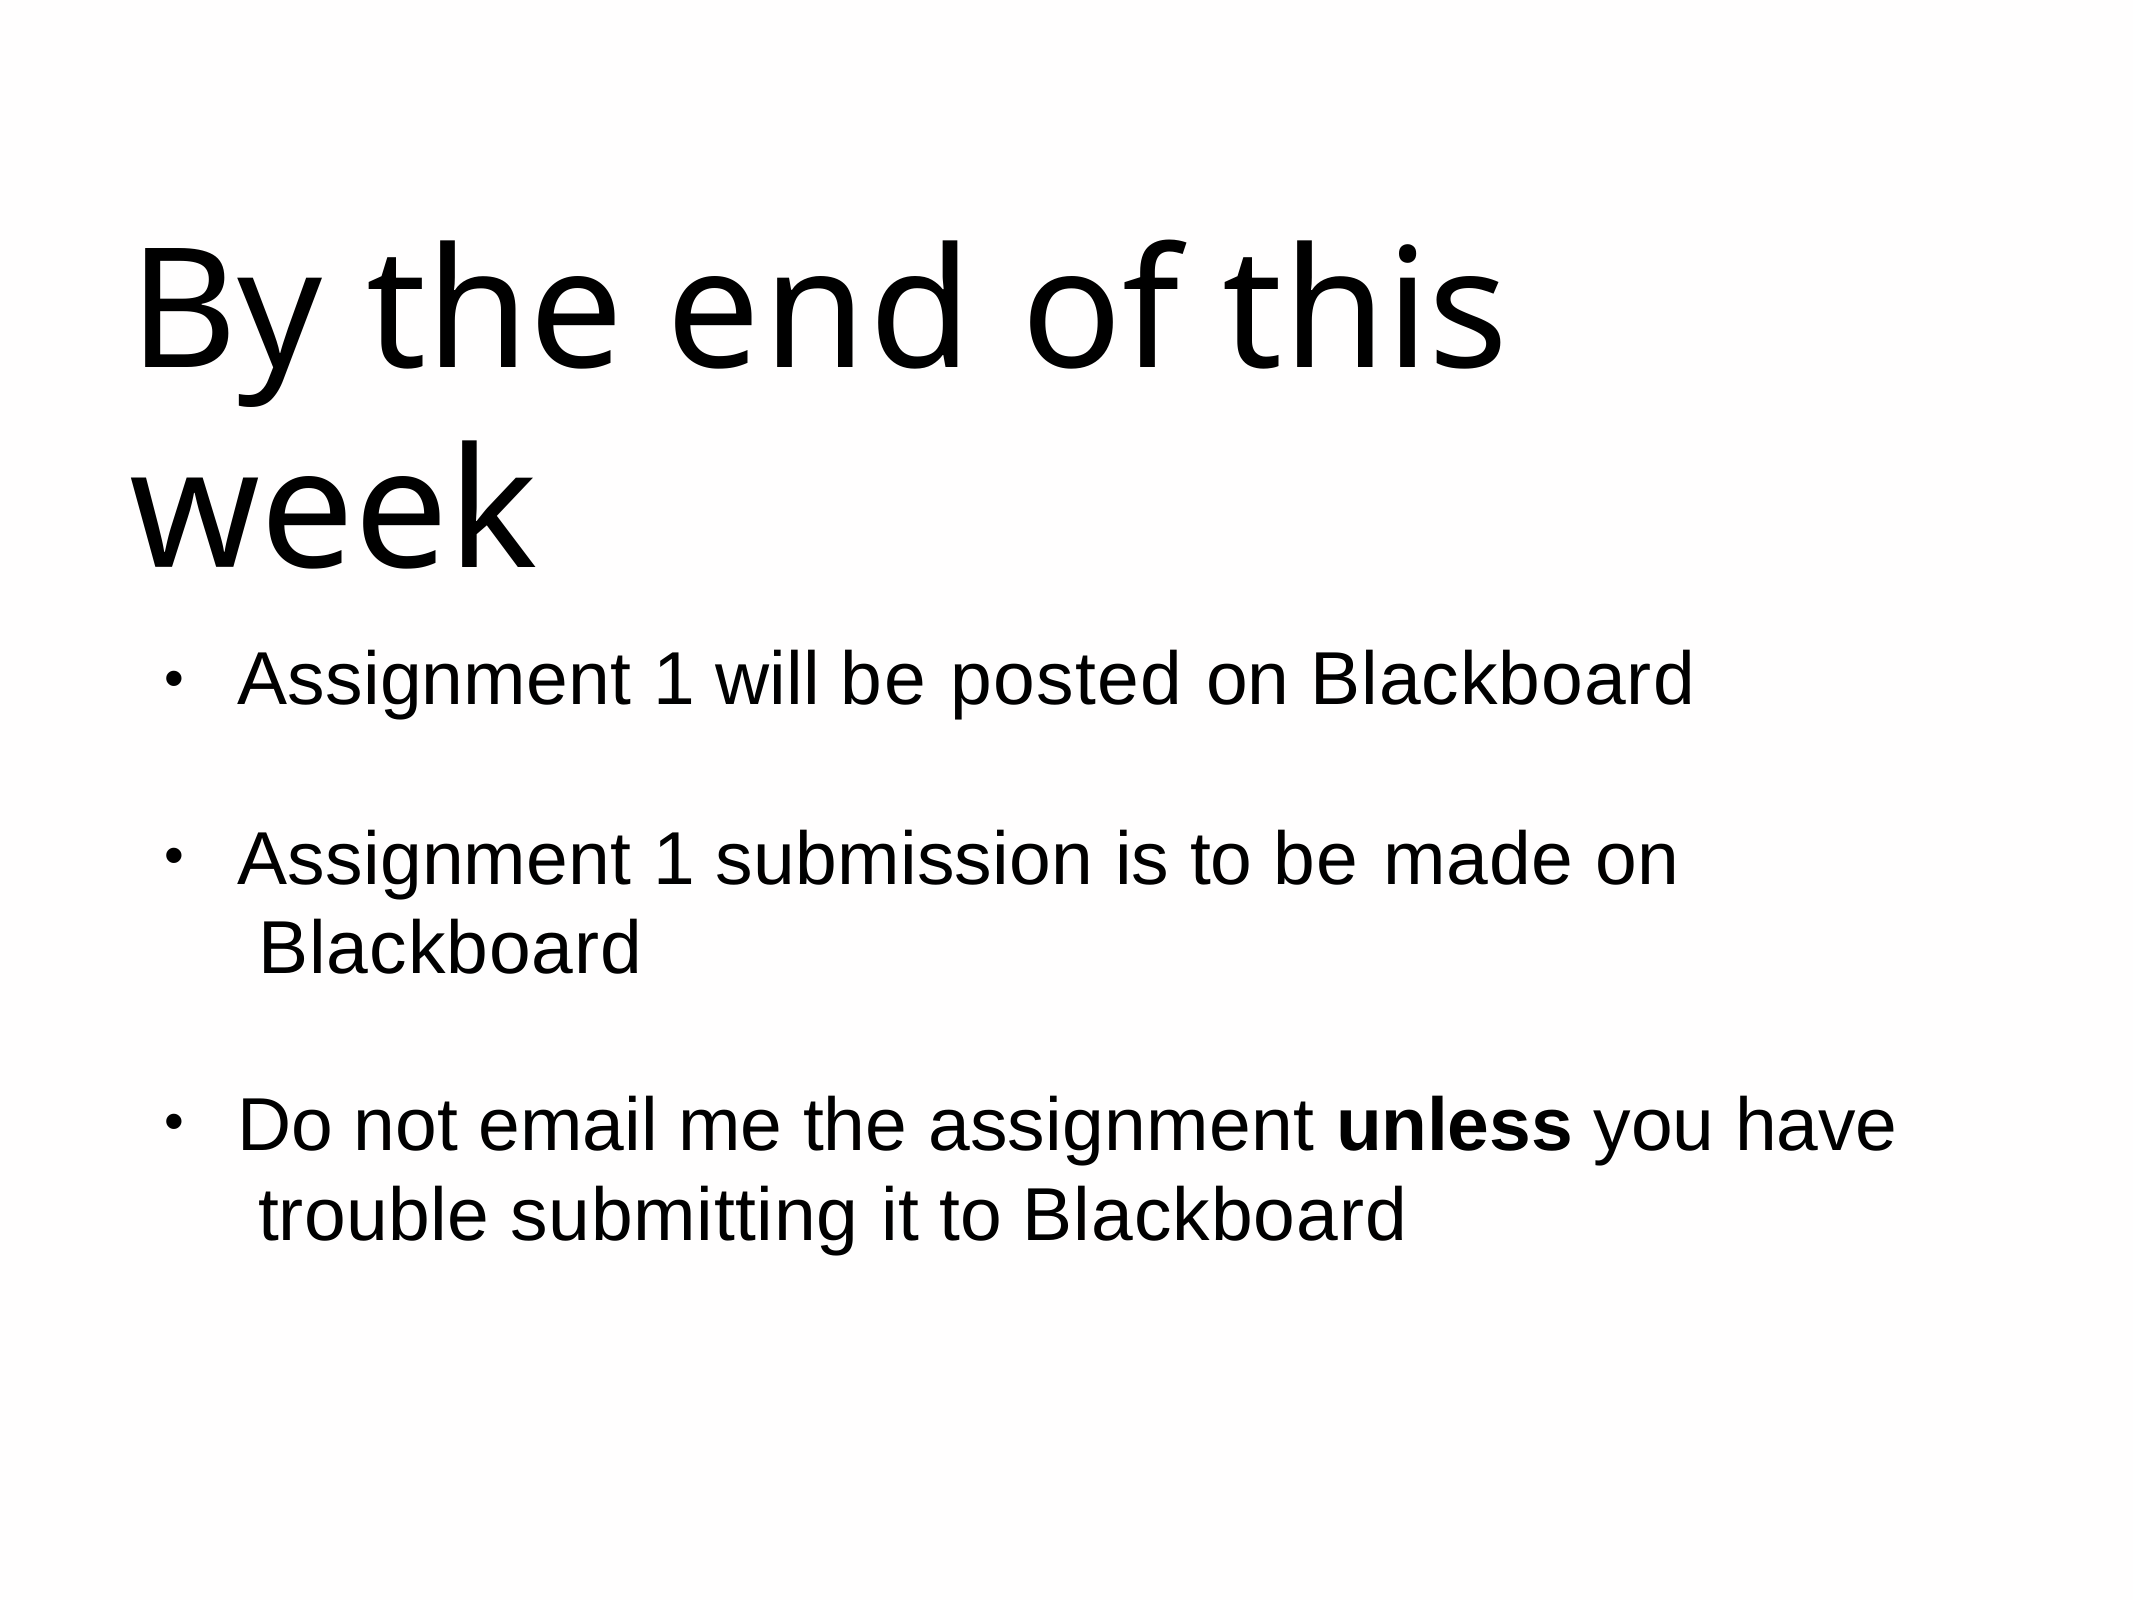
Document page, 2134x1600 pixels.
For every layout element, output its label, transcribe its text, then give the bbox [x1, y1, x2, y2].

text_box Assignment 1 will be posted on Blackboard [235, 629, 1698, 720]
text_box Assignment 1 submission is to be made on Blackboard [235, 809, 1682, 989]
title By the end of this week [104, 140, 1863, 601]
text_box • [162, 817, 195, 886]
text_box • [162, 1084, 195, 1153]
text_box • [162, 640, 195, 709]
text_box Do not email me the assignment unless you have trouble submitting it to Blackboard [235, 1076, 1903, 1256]
